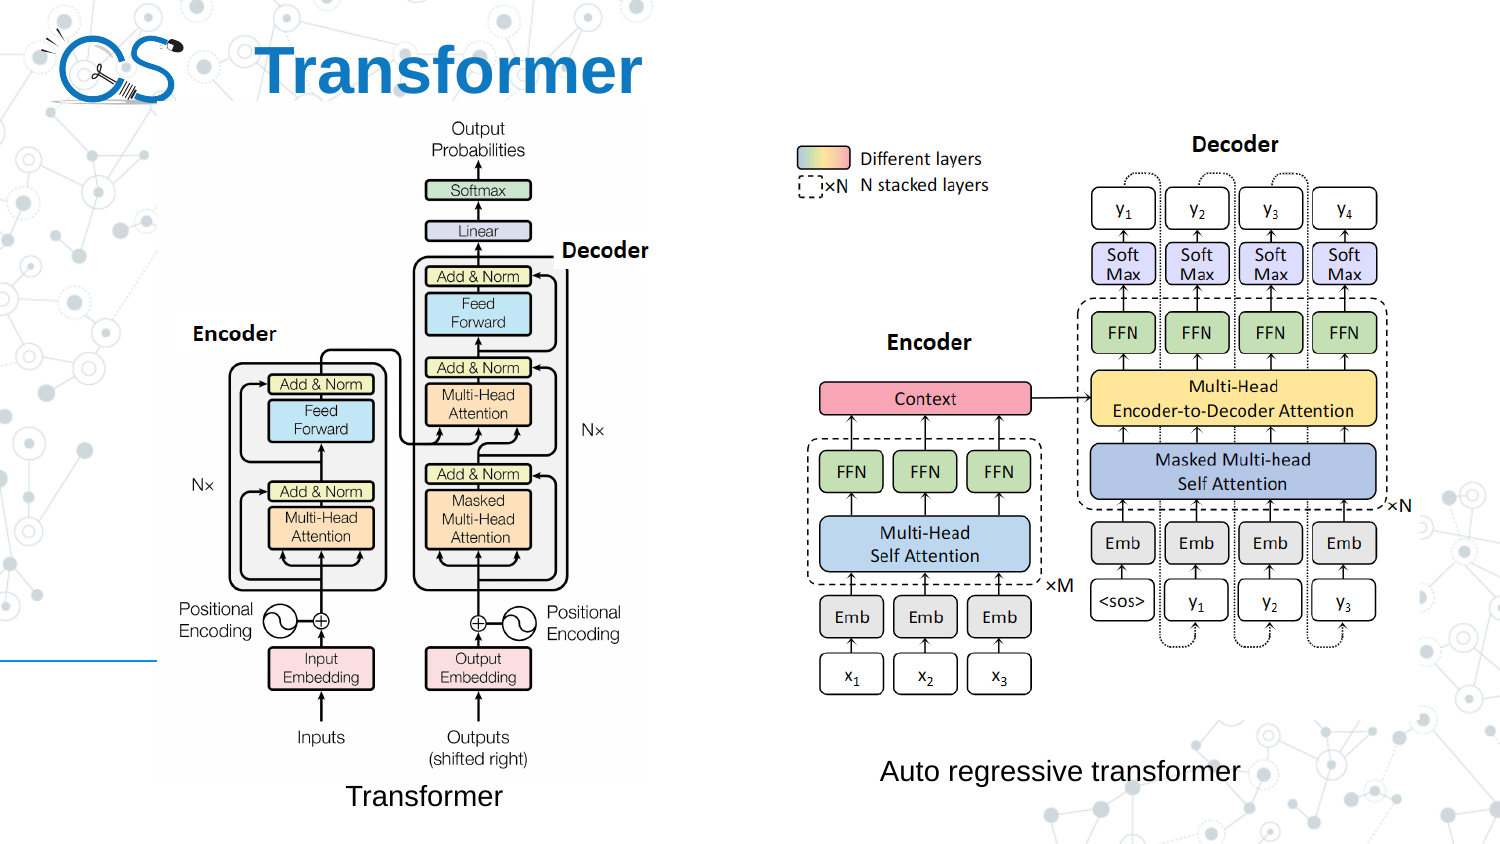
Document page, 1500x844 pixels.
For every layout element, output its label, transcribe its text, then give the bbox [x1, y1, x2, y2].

title Transformer [239, 0, 729, 152]
text_box Auto regressive transformer [865, 744, 1257, 795]
picture [0, 0, 1500, 844]
text_box Transformer [330, 792, 519, 820]
